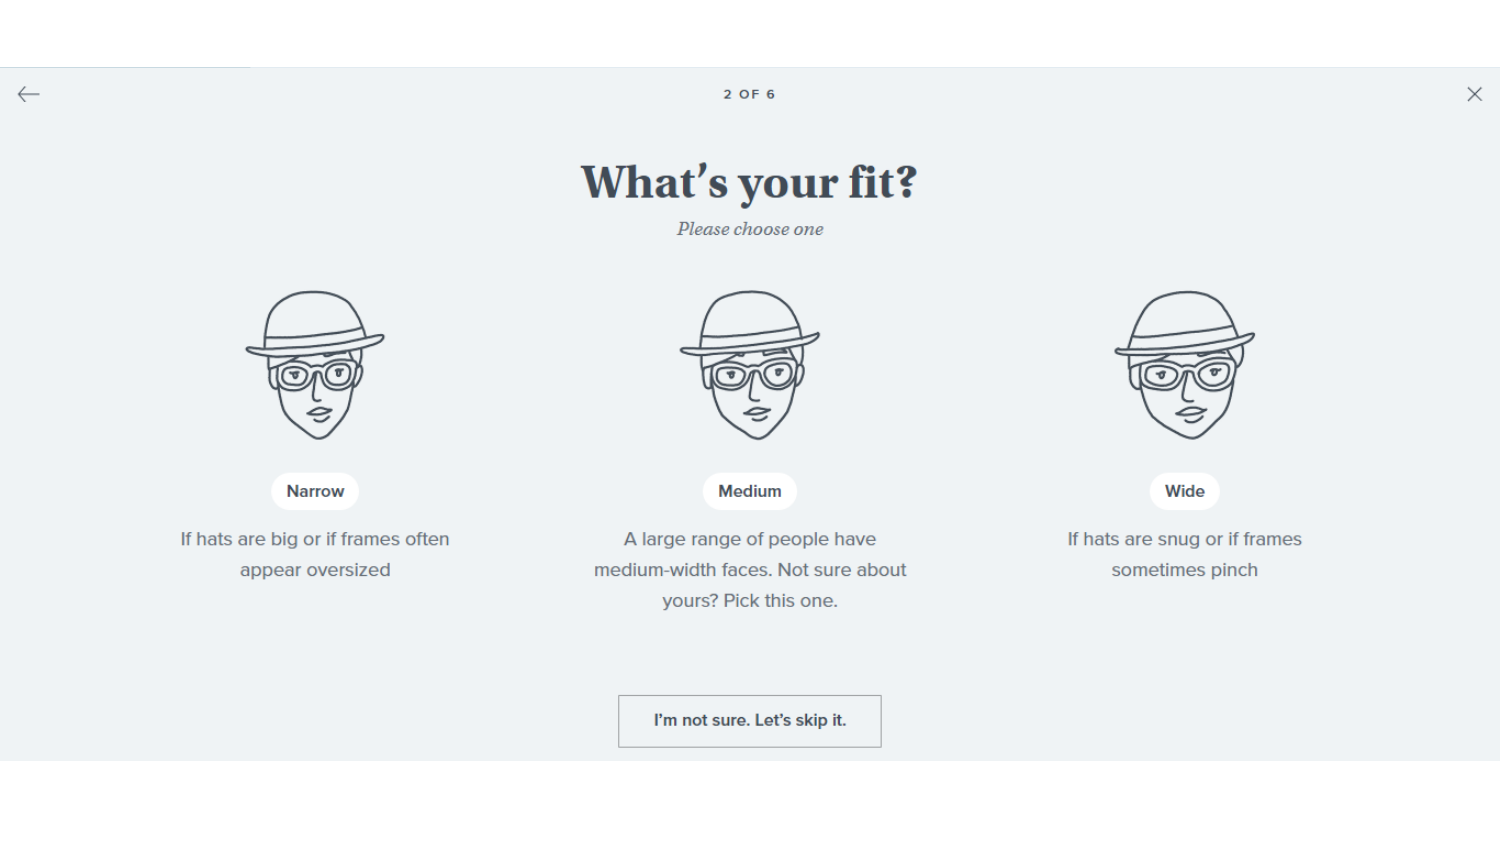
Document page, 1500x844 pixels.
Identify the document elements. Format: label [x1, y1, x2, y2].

picture [0, 67, 1500, 761]
